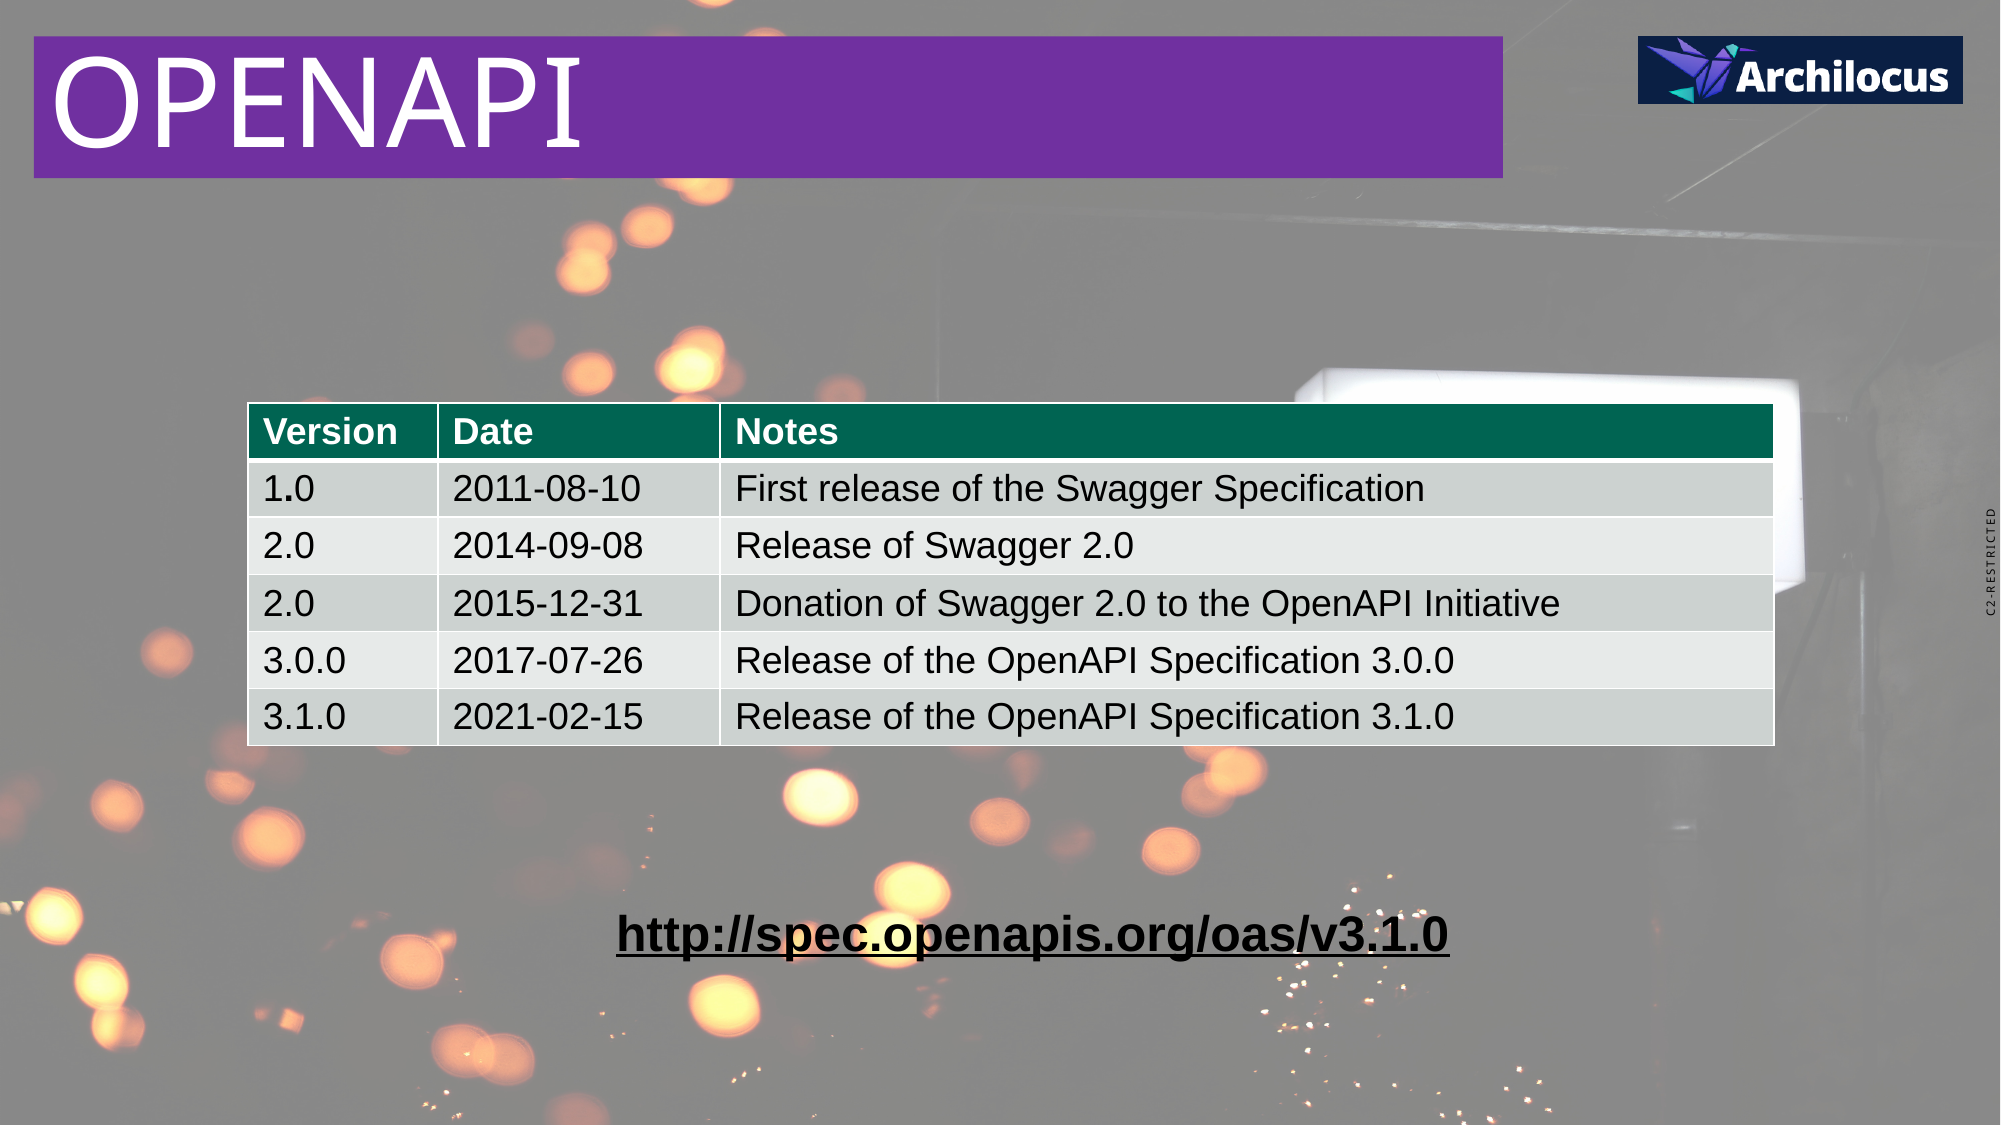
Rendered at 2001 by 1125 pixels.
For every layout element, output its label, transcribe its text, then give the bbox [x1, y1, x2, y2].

table_cell 2015-12-31 [439, 575, 719, 631]
table_cell 2021-02-15 [439, 689, 719, 745]
table_cell Release of Swagger 2.0 [721, 518, 1773, 574]
table_cell Donation of Swagger 2.0 to the OpenAPI Initiative [721, 575, 1773, 631]
table_cell 3.1.0 [249, 689, 437, 745]
picture [0, 0, 2001, 1125]
table_header Notes [721, 404, 1773, 458]
table_cell 2014-09-08 [439, 518, 719, 574]
table_header Version [249, 404, 437, 458]
text_box http://spec.openapis.org/oas/v3.1.0 [600, 893, 1483, 969]
table_cell 2.0 [249, 518, 437, 574]
table_cell 2.0 [249, 575, 437, 631]
table_cell First release of the Swagger Specification [721, 463, 1773, 516]
text_box OpenAPI [33, 36, 1503, 179]
table_cell 3.0.0 [249, 632, 437, 688]
table_cell 1.0 [249, 463, 437, 516]
table_cell Release of the OpenAPI Specification 3.0.0 [721, 632, 1773, 688]
table_header Date [439, 404, 719, 458]
table_cell Release of the OpenAPI Specification 3.1.0 [721, 689, 1773, 745]
table_cell 2017-07-26 [439, 632, 719, 688]
table_cell 2011-08-10 [439, 463, 719, 516]
